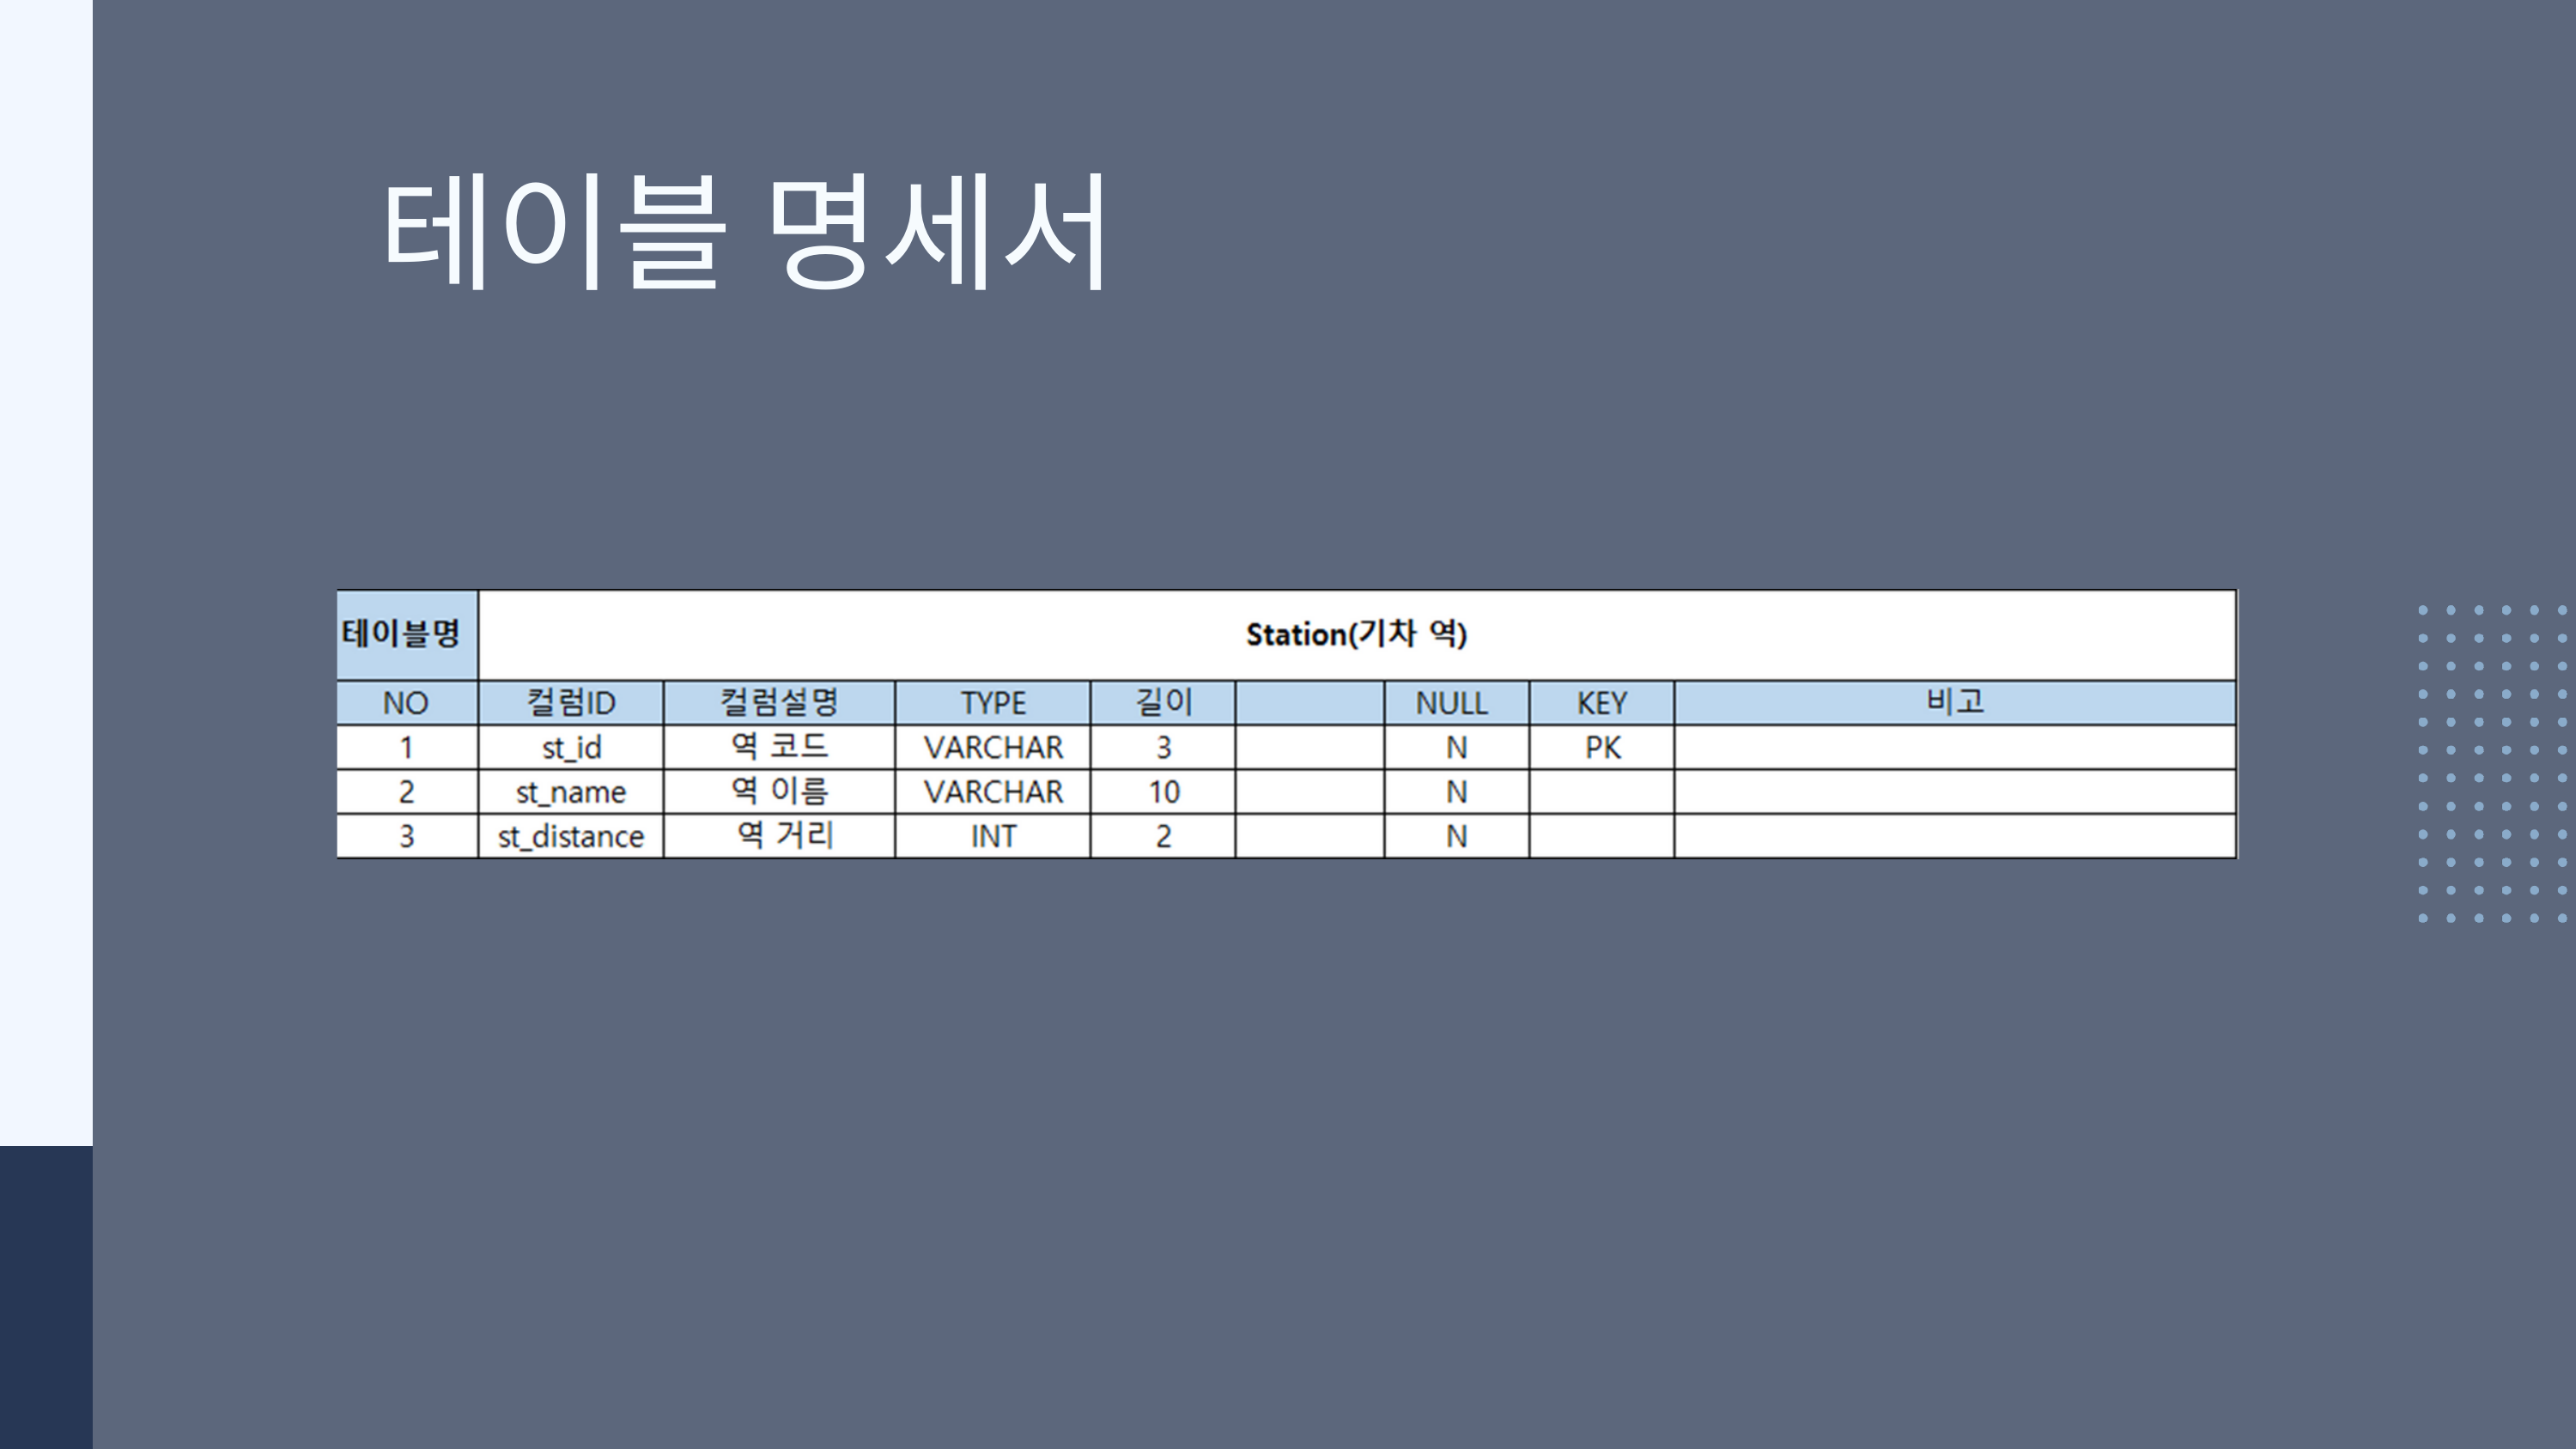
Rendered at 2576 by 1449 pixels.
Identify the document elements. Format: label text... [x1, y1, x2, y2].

text_box [337, 589, 2239, 859]
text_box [0, 0, 94, 1145]
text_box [0, 1145, 94, 1449]
text_box [2418, 605, 2576, 923]
text_box 테이블 명세서 [377, 125, 1363, 306]
